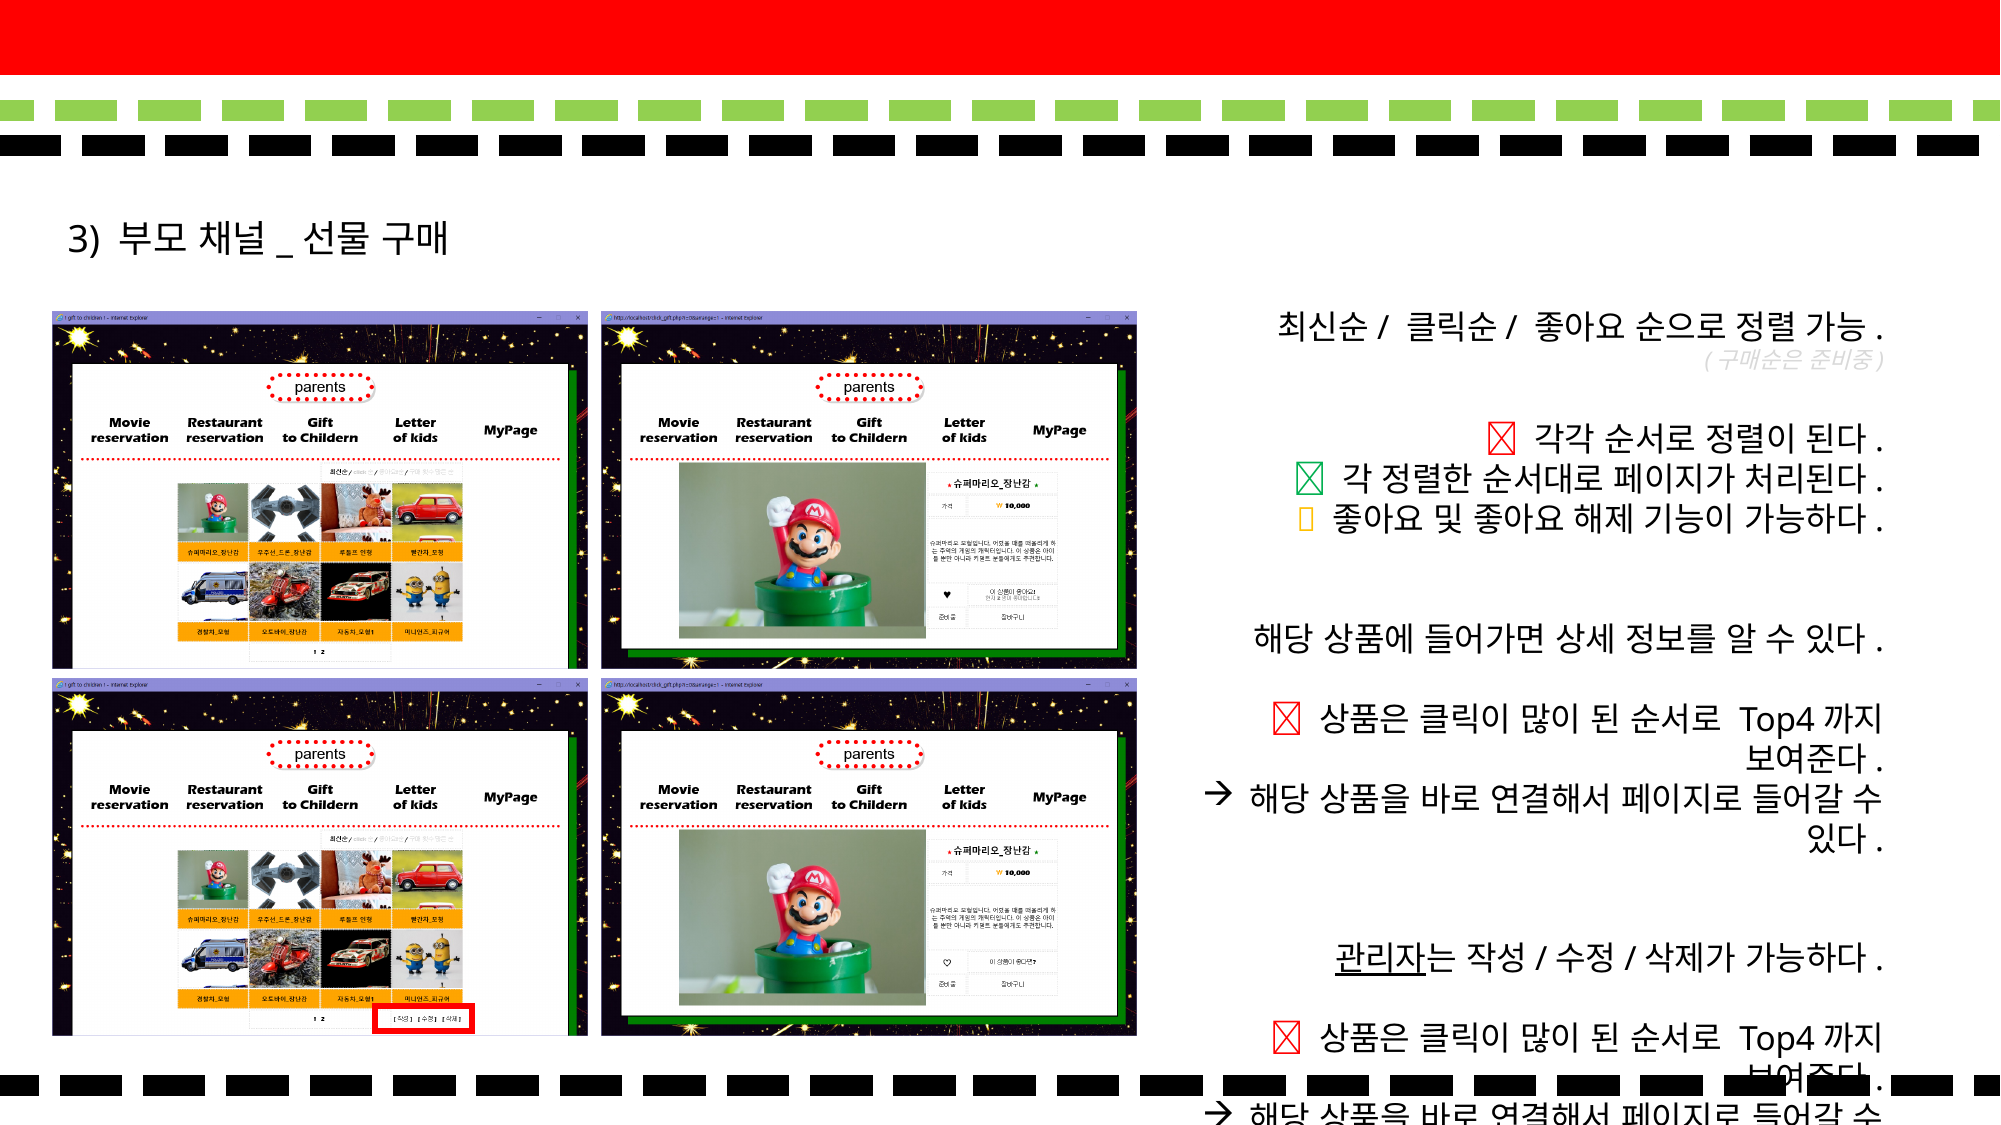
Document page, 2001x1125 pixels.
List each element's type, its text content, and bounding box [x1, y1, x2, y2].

text_box 최신순/ 클릭순/ 좋아요 순으로 정렬 가능. (구매순은 준비중)  각각 순서로 정렬이 된다.  각 정렬한 순서대로 페이지가 처리된다.  좋아요 및 좋아요 해제 기능이 가능하다. 해당 상품에 들어가면 상세 정보를 알 수 있다.  상품은 클릭이 많이 된 순서로 Top4까지 보여준다. 해당 상품을 바로 연결해서 페이지로 들어갈 수 있다. 관리자는 작성/수정/삭제가 가능하다.  상품은 클릭이 많이 된 순서로 Top4까지 보여준다. 해당 상품을 바로 연결해서 페이지로 들어갈 수 있다. [1125, 1086, 1899, 1125]
picture [52, 311, 588, 669]
picture [601, 311, 1137, 669]
text_box [0, 0, 2000, 76]
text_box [52, 678, 588, 1036]
picture [601, 678, 1137, 1036]
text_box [0, 110, 2000, 1086]
